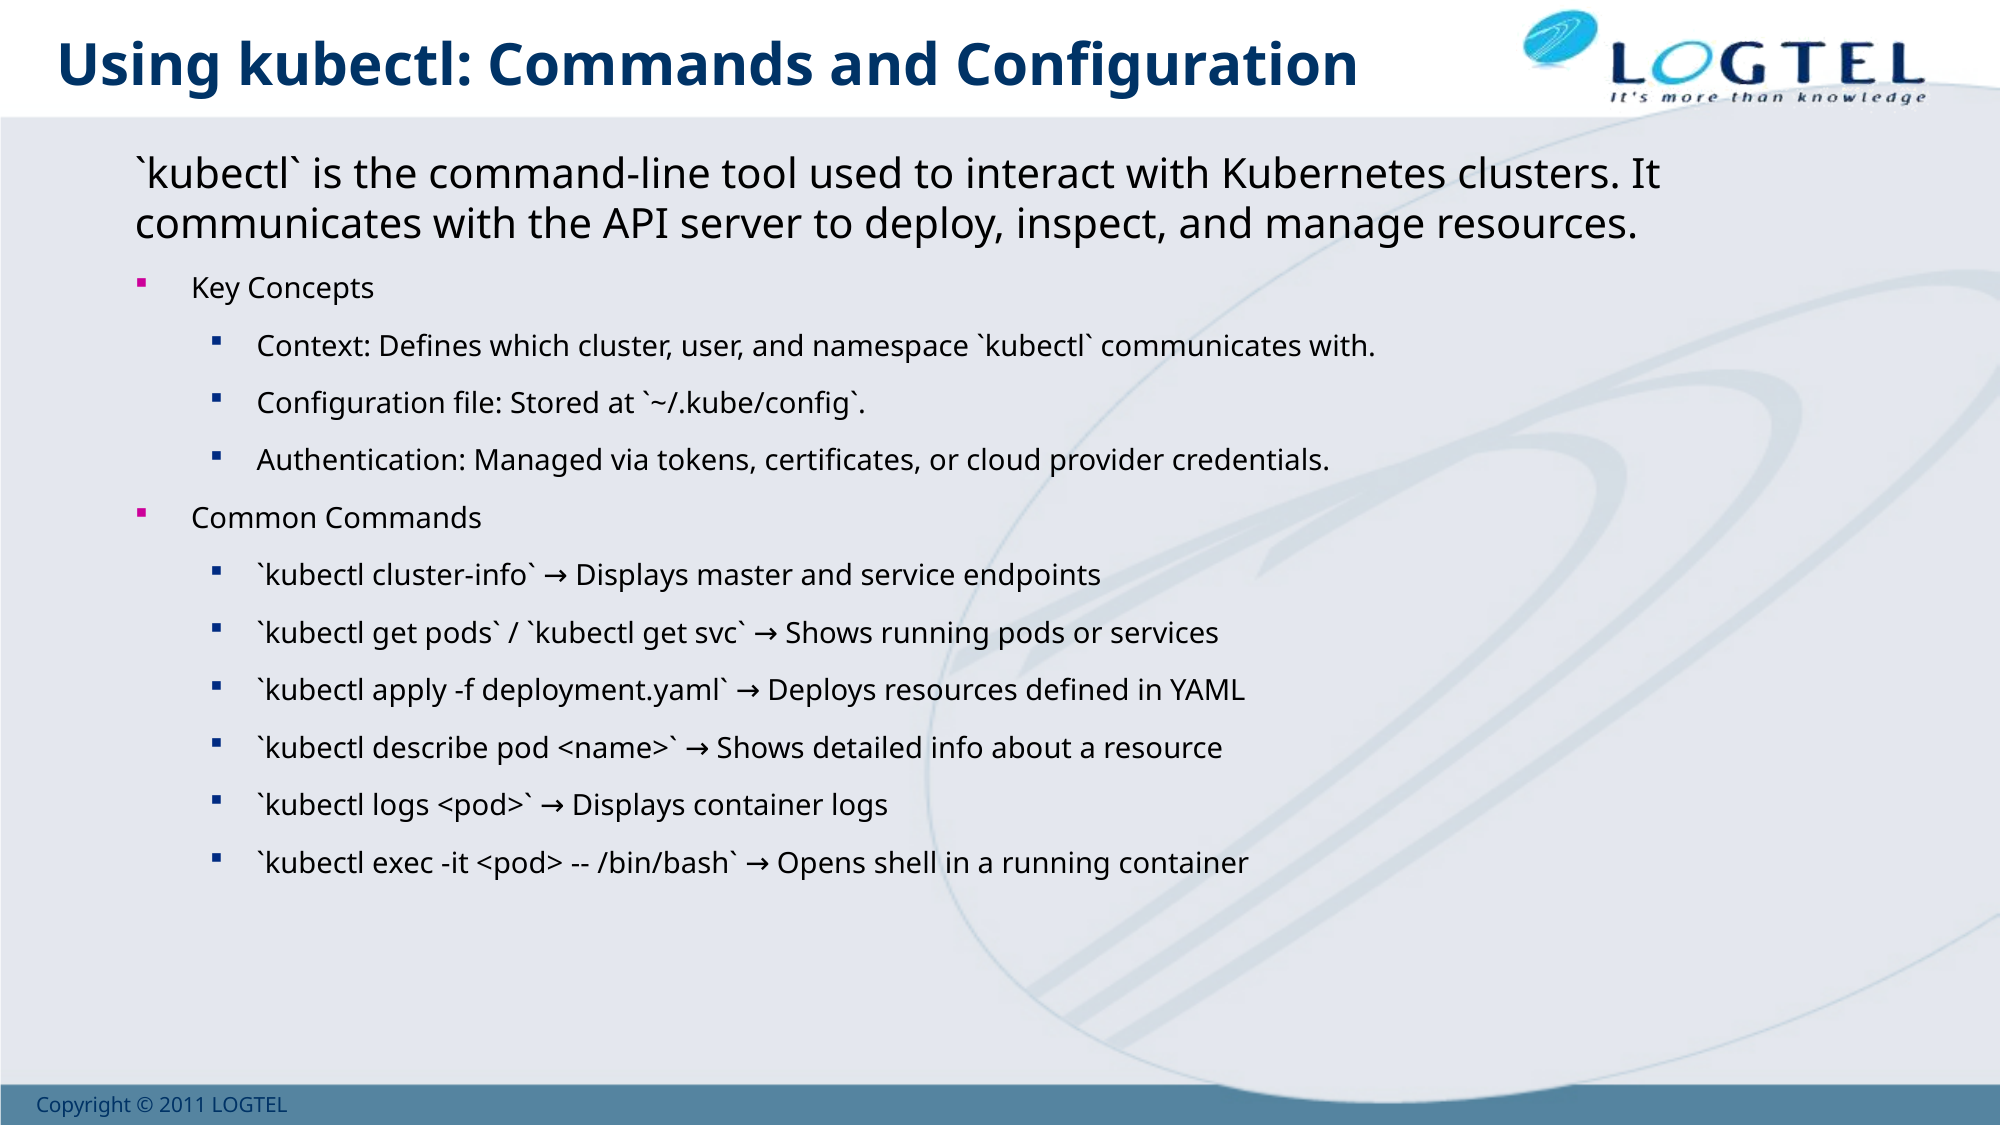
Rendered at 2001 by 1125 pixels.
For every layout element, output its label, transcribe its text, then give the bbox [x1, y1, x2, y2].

list `kubectl` is the command-line tool used to interact with Kubernetes clusters. It communicates with the API server to deploy, inspect, and manage resources. Key Concepts Context: Defines which cluster, user, and namespace `kubectl` communicates with. Configuration file: Stored at `~/.kube/config`. Authentication: Managed via tokens, certificates, or cloud provider credentials. Common Commands `kubectl cluster-info` → Displays master and service endpoints `kubectl get pods` / `kubectl get svc` → Shows running pods or services `kubectl apply -f deployment.yaml` → Deploys resources defined in YAML `kubectl describe pod <name>` → Shows detailed info about a resource `kubectl logs <pod>` → Displays container logs `kubectl exec -it <pod> -- /bin/bash` → Opens shell in a running container [119, 138, 1881, 1065]
title Using kubectl: Commands and Configuration [41, 24, 1518, 101]
picture [0, 0, 2000, 1125]
